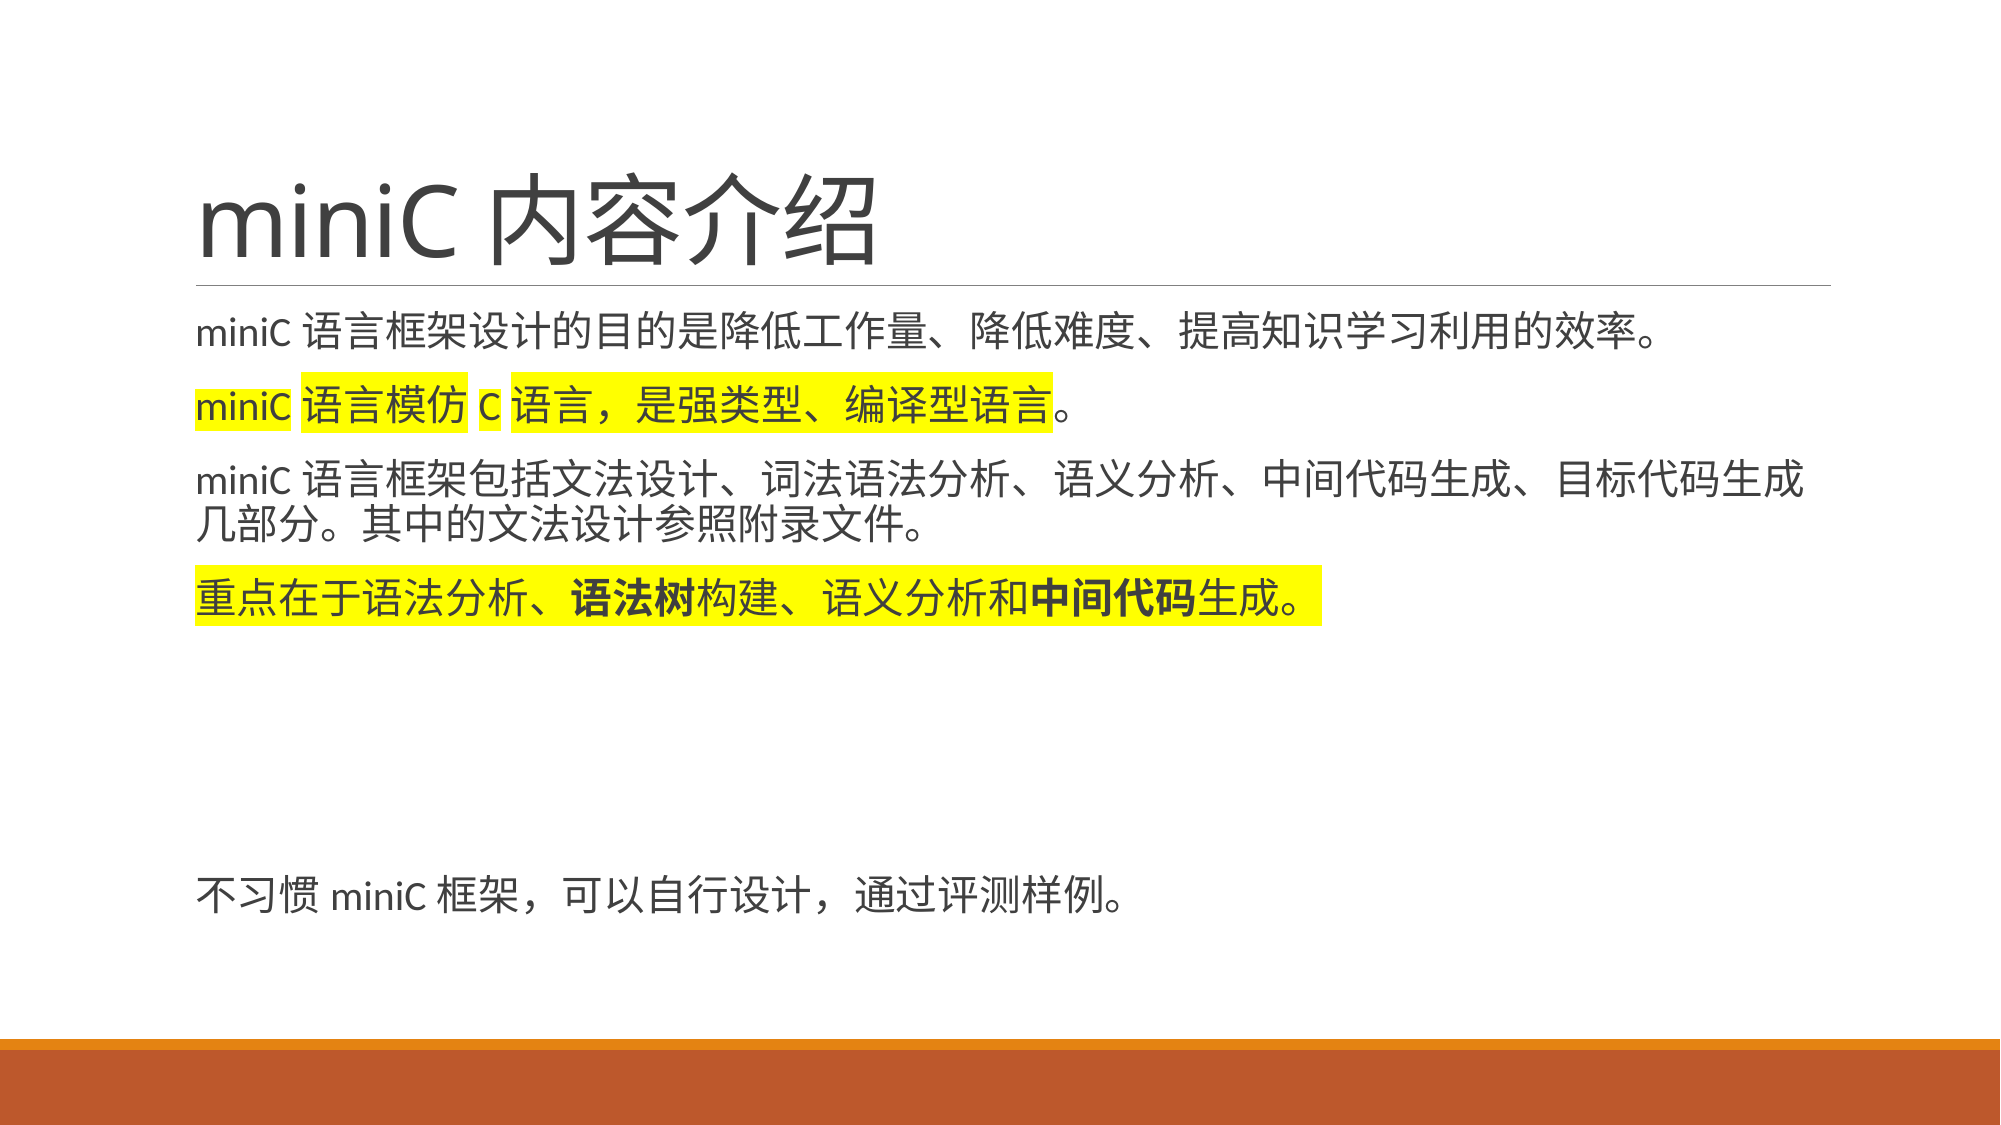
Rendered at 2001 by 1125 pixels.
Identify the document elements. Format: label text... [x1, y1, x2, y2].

list miniC语言框架设计的目的是降低工作量、降低难度、提高知识学习利用的效率。 miniC语言模仿C语言，是强类型、编译型语言。 miniC语言框架包括文法设计、词法语法分析、语义分析、中间代码生成、目标代码生成几部分。其中的文法设计参照附录文件。 重点在于语法分析、语法树构建、语义分析和中间代码生成。 不习惯miniC框架，可以自行设计，通过评测样例。 [180, 302, 1830, 963]
title miniC内容介绍 [180, 47, 1830, 285]
